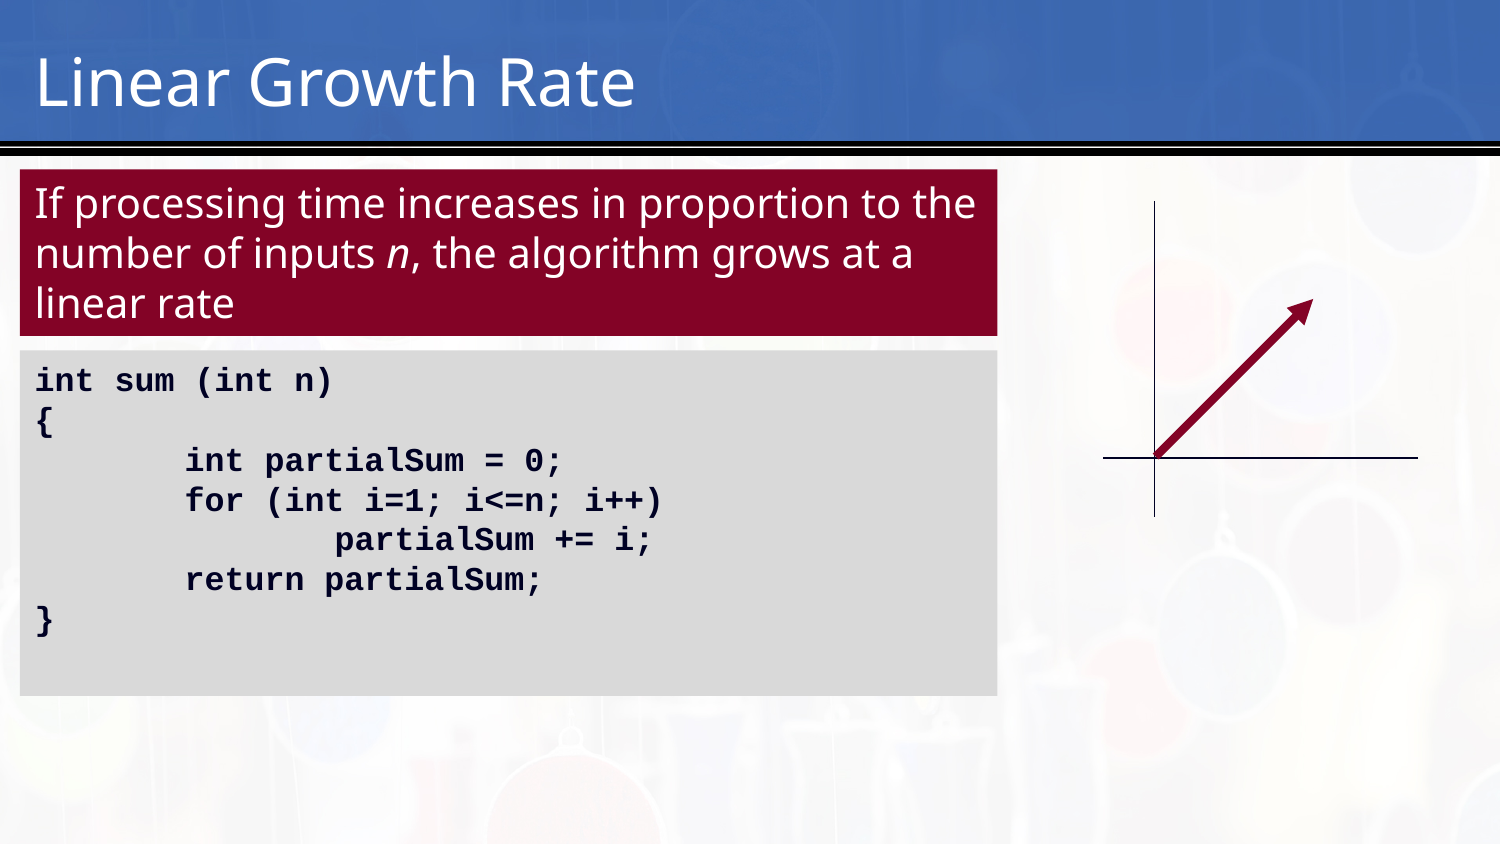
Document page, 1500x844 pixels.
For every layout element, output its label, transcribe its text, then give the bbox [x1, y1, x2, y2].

list int sum (int n) { int partialSum = 0; for (int i=1; i<=n; i++) partialSum += i; return partialSum; } [19, 350, 998, 696]
picture [0, 0, 1500, 844]
list If processing time increases in proportion to the number of inputs n, the algorithm grows at a linear rate [19, 169, 998, 336]
list Linear Growth Rate [19, 32, 1483, 128]
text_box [1102, 200, 1419, 517]
